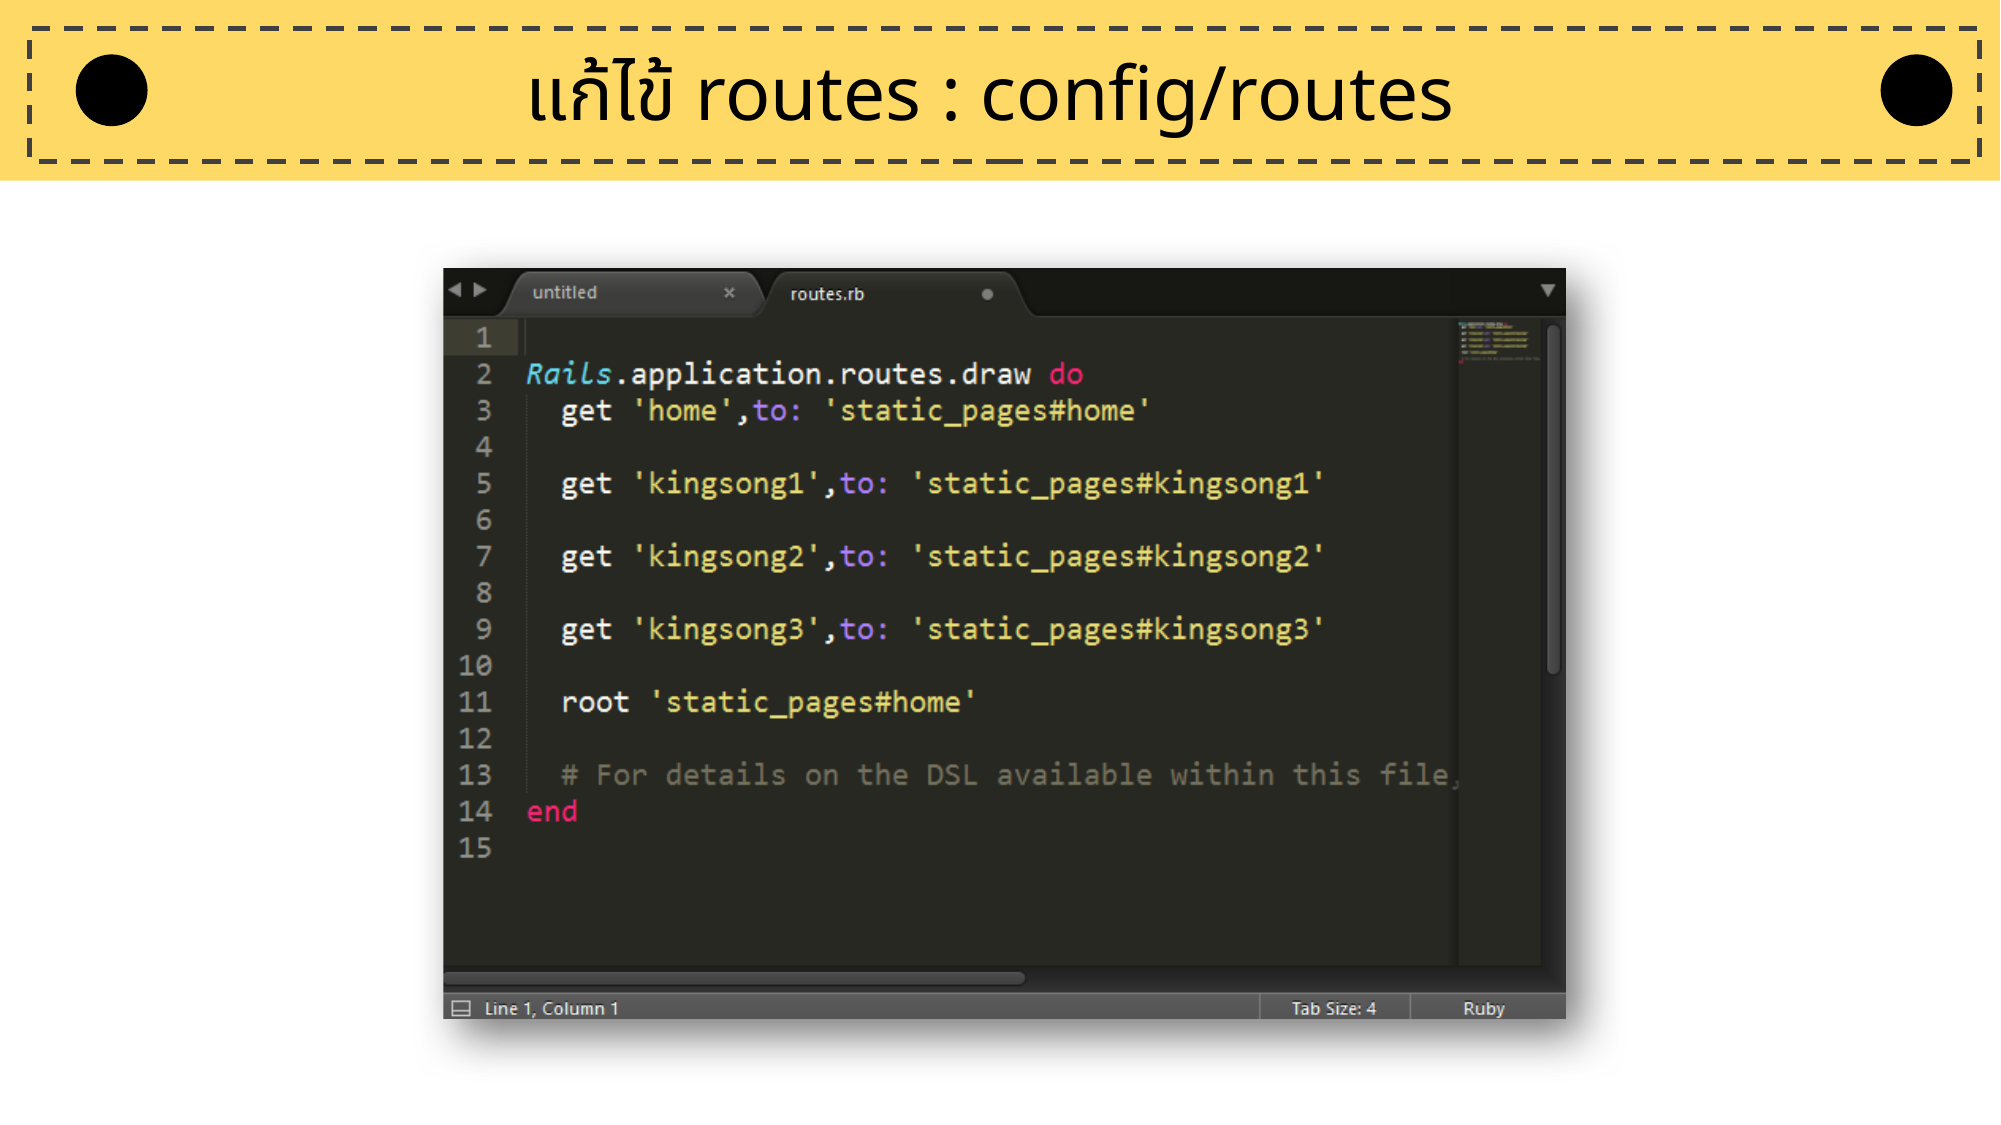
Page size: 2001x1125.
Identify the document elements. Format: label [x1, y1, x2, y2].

picture [443, 268, 1566, 1019]
text_box [0, 0, 2000, 181]
